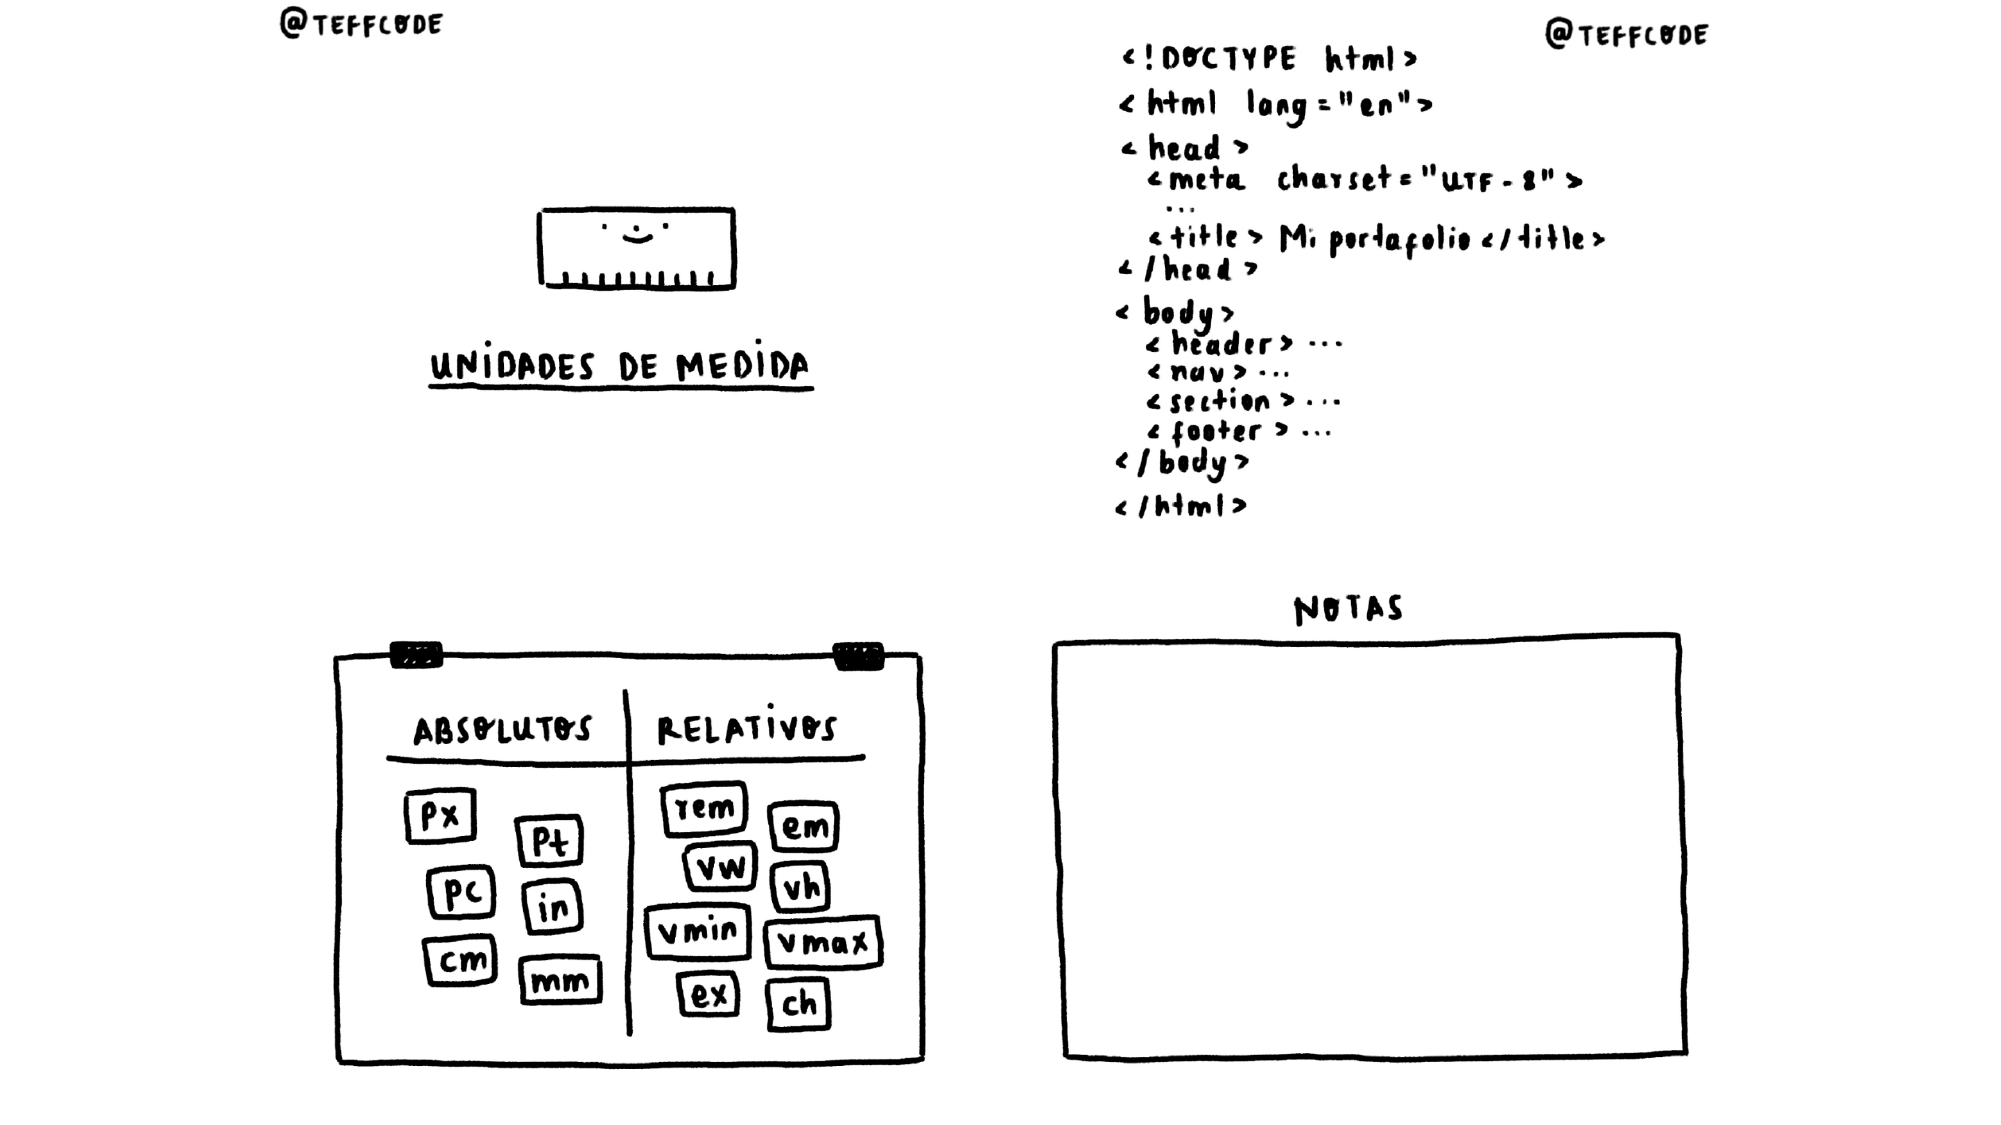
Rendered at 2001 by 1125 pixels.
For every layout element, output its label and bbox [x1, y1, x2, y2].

picture [274, 0, 1726, 1125]
